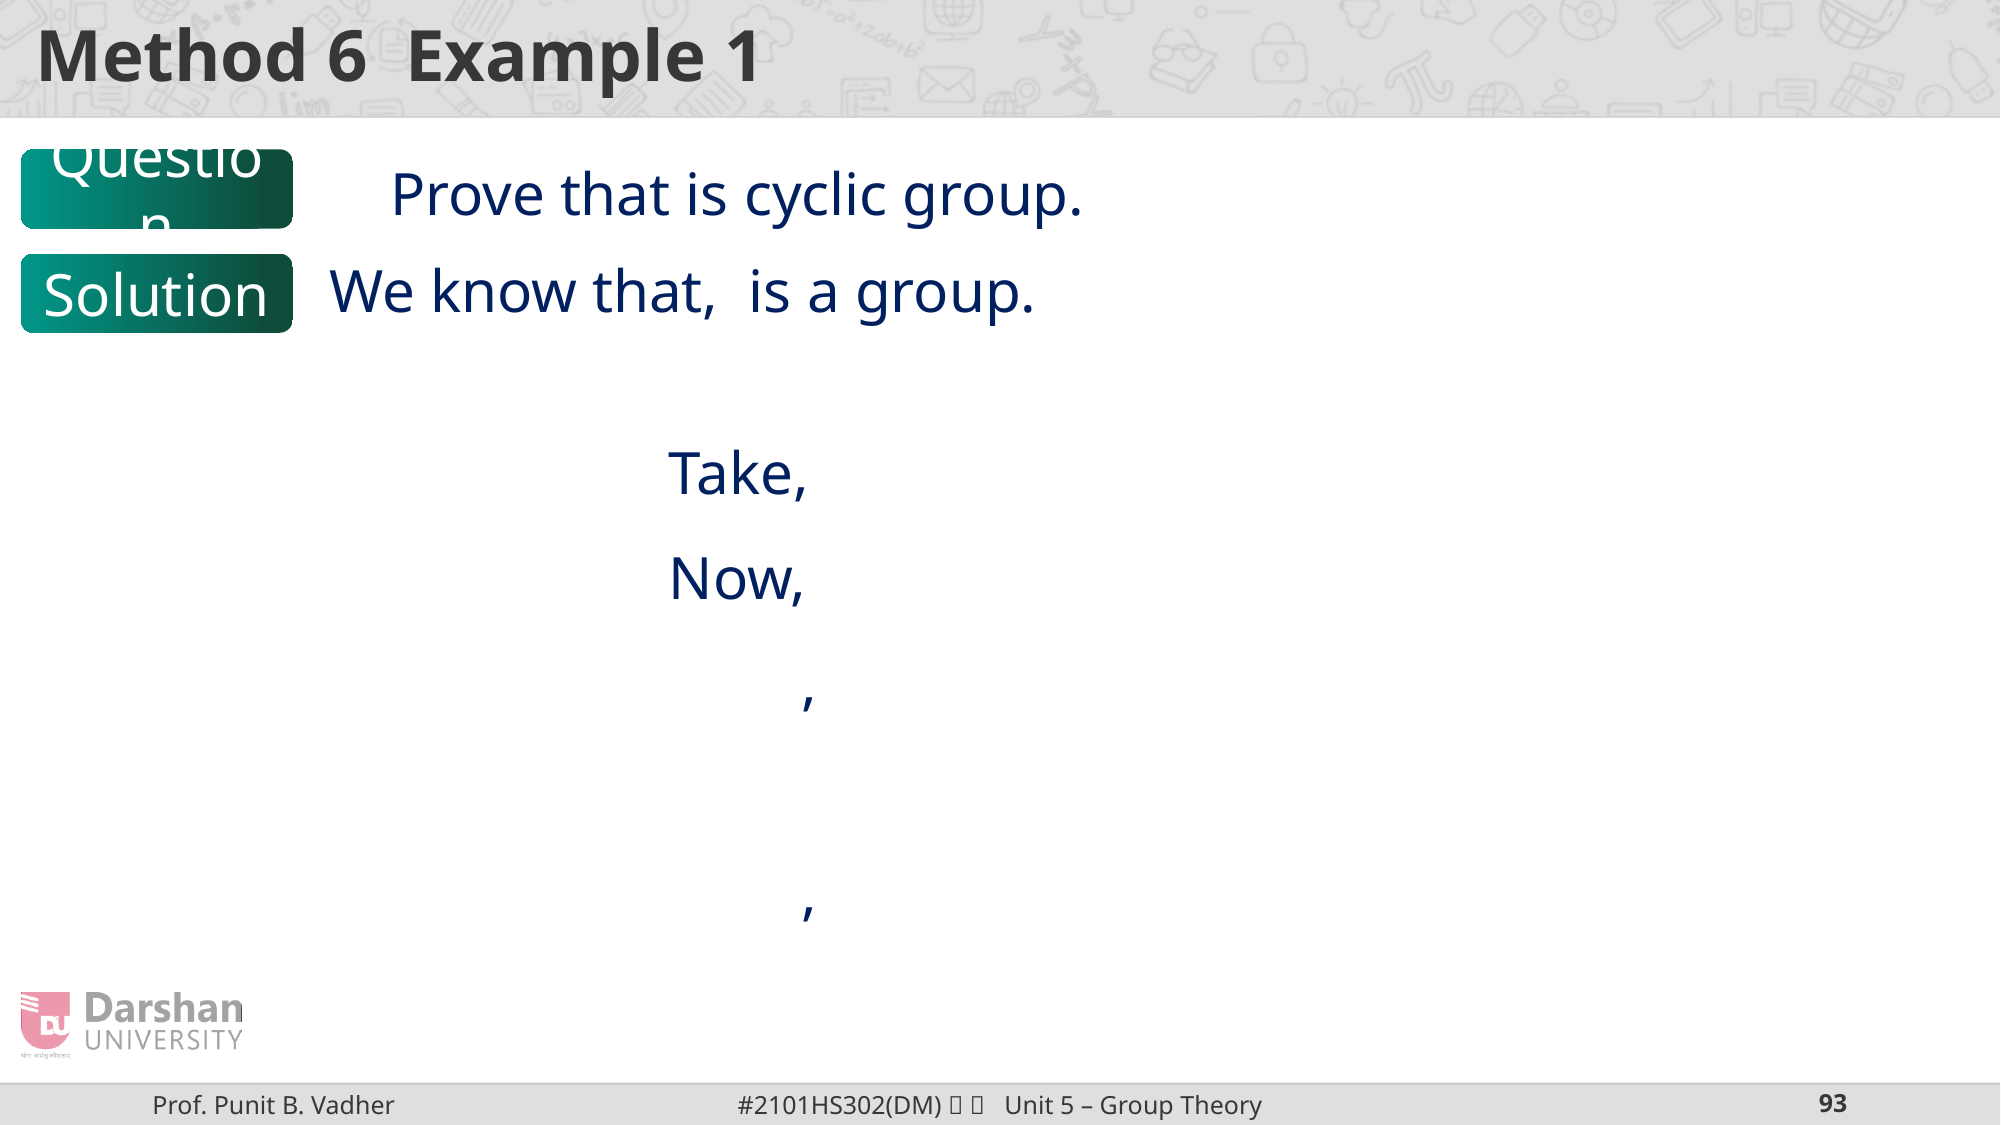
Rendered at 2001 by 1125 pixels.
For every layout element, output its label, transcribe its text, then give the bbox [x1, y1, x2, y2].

text_box solution [21, 992, 242, 1059]
text_box Question [20, 149, 294, 229]
text_box Solution [20, 253, 293, 333]
